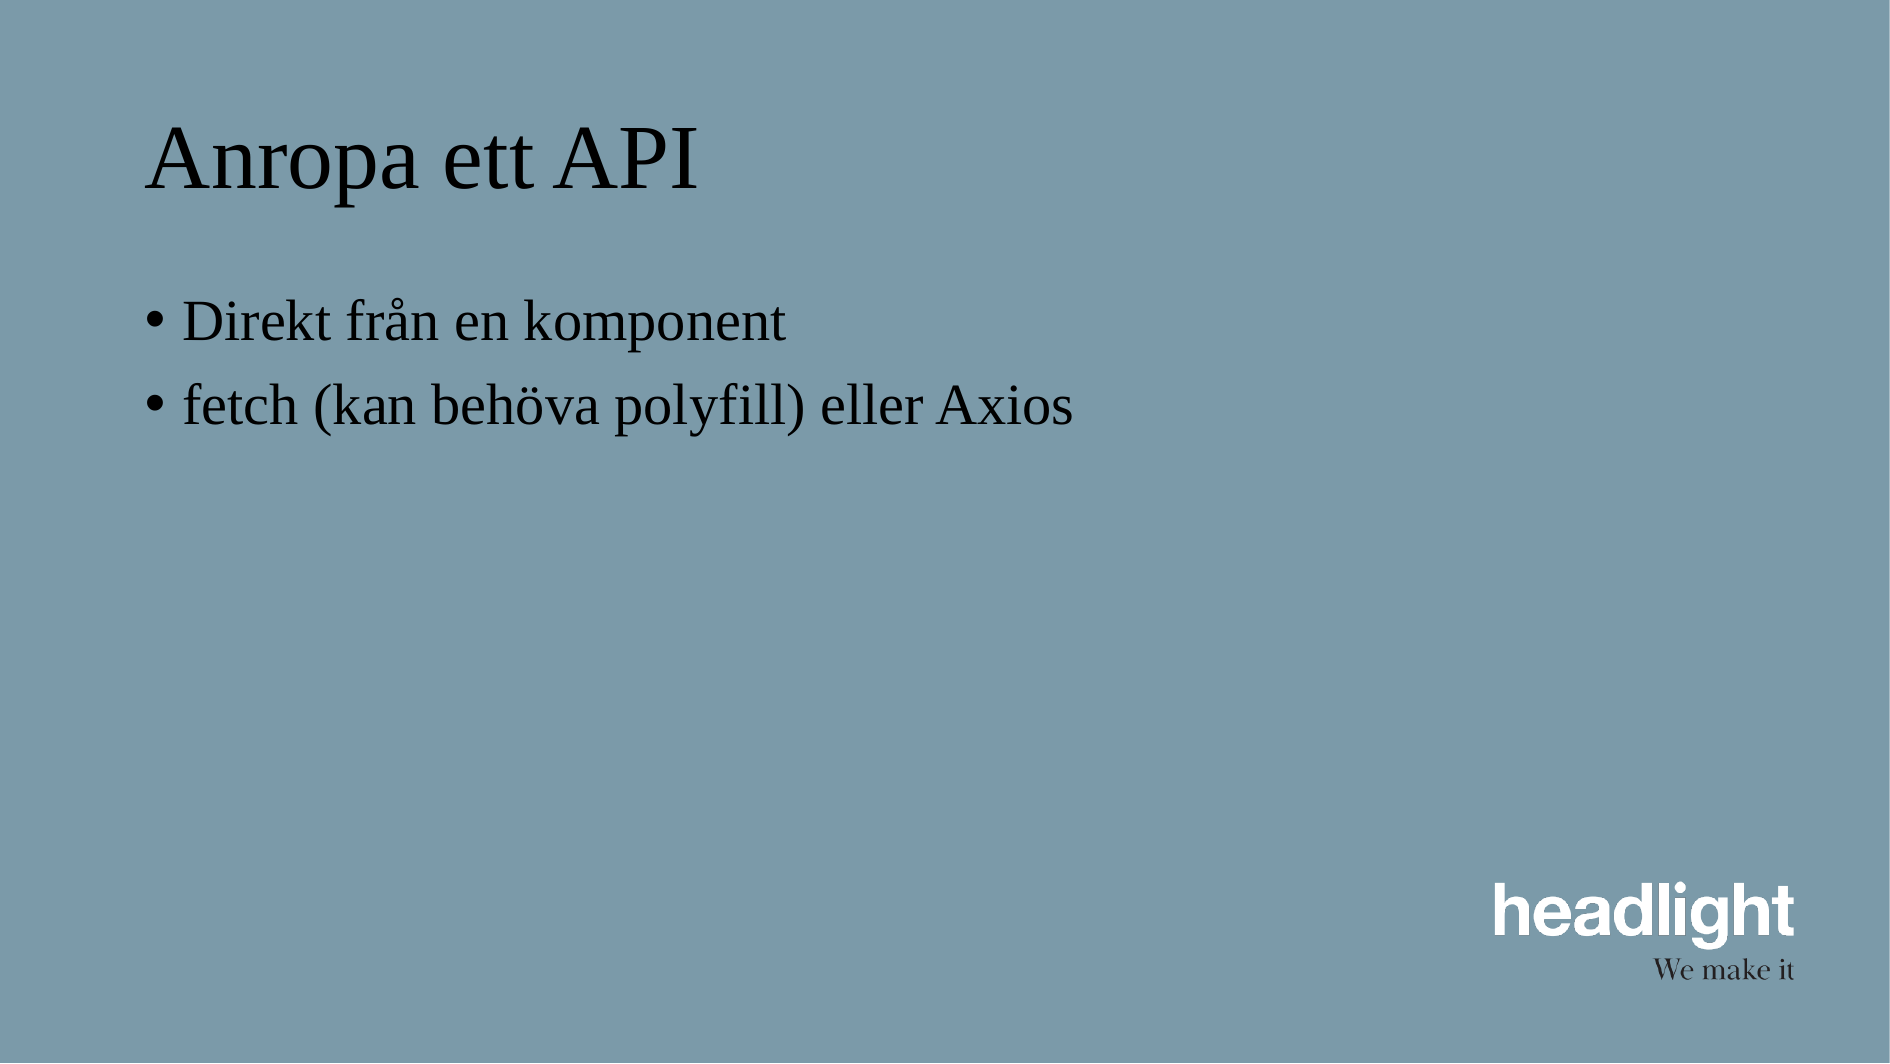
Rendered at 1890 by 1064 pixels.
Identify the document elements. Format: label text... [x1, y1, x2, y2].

list Direkt från en komponent fetch (kan behöva polyfill) eller Axios [129, 283, 1760, 958]
title Anropa ett API [129, 56, 1760, 263]
